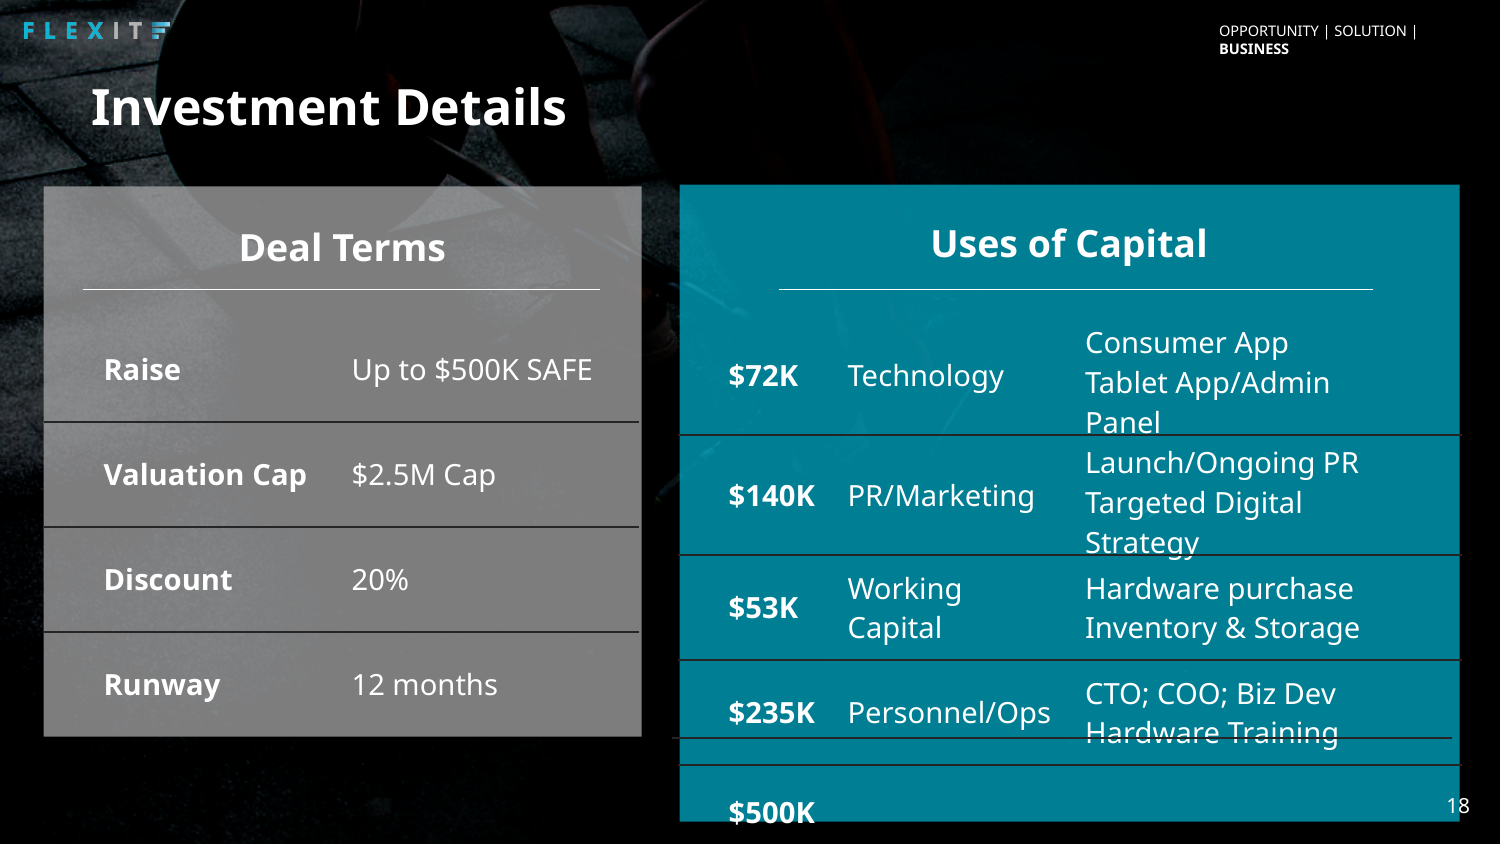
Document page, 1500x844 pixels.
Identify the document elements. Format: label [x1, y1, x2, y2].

text_box [43, 185, 642, 737]
picture [0, 0, 1500, 844]
